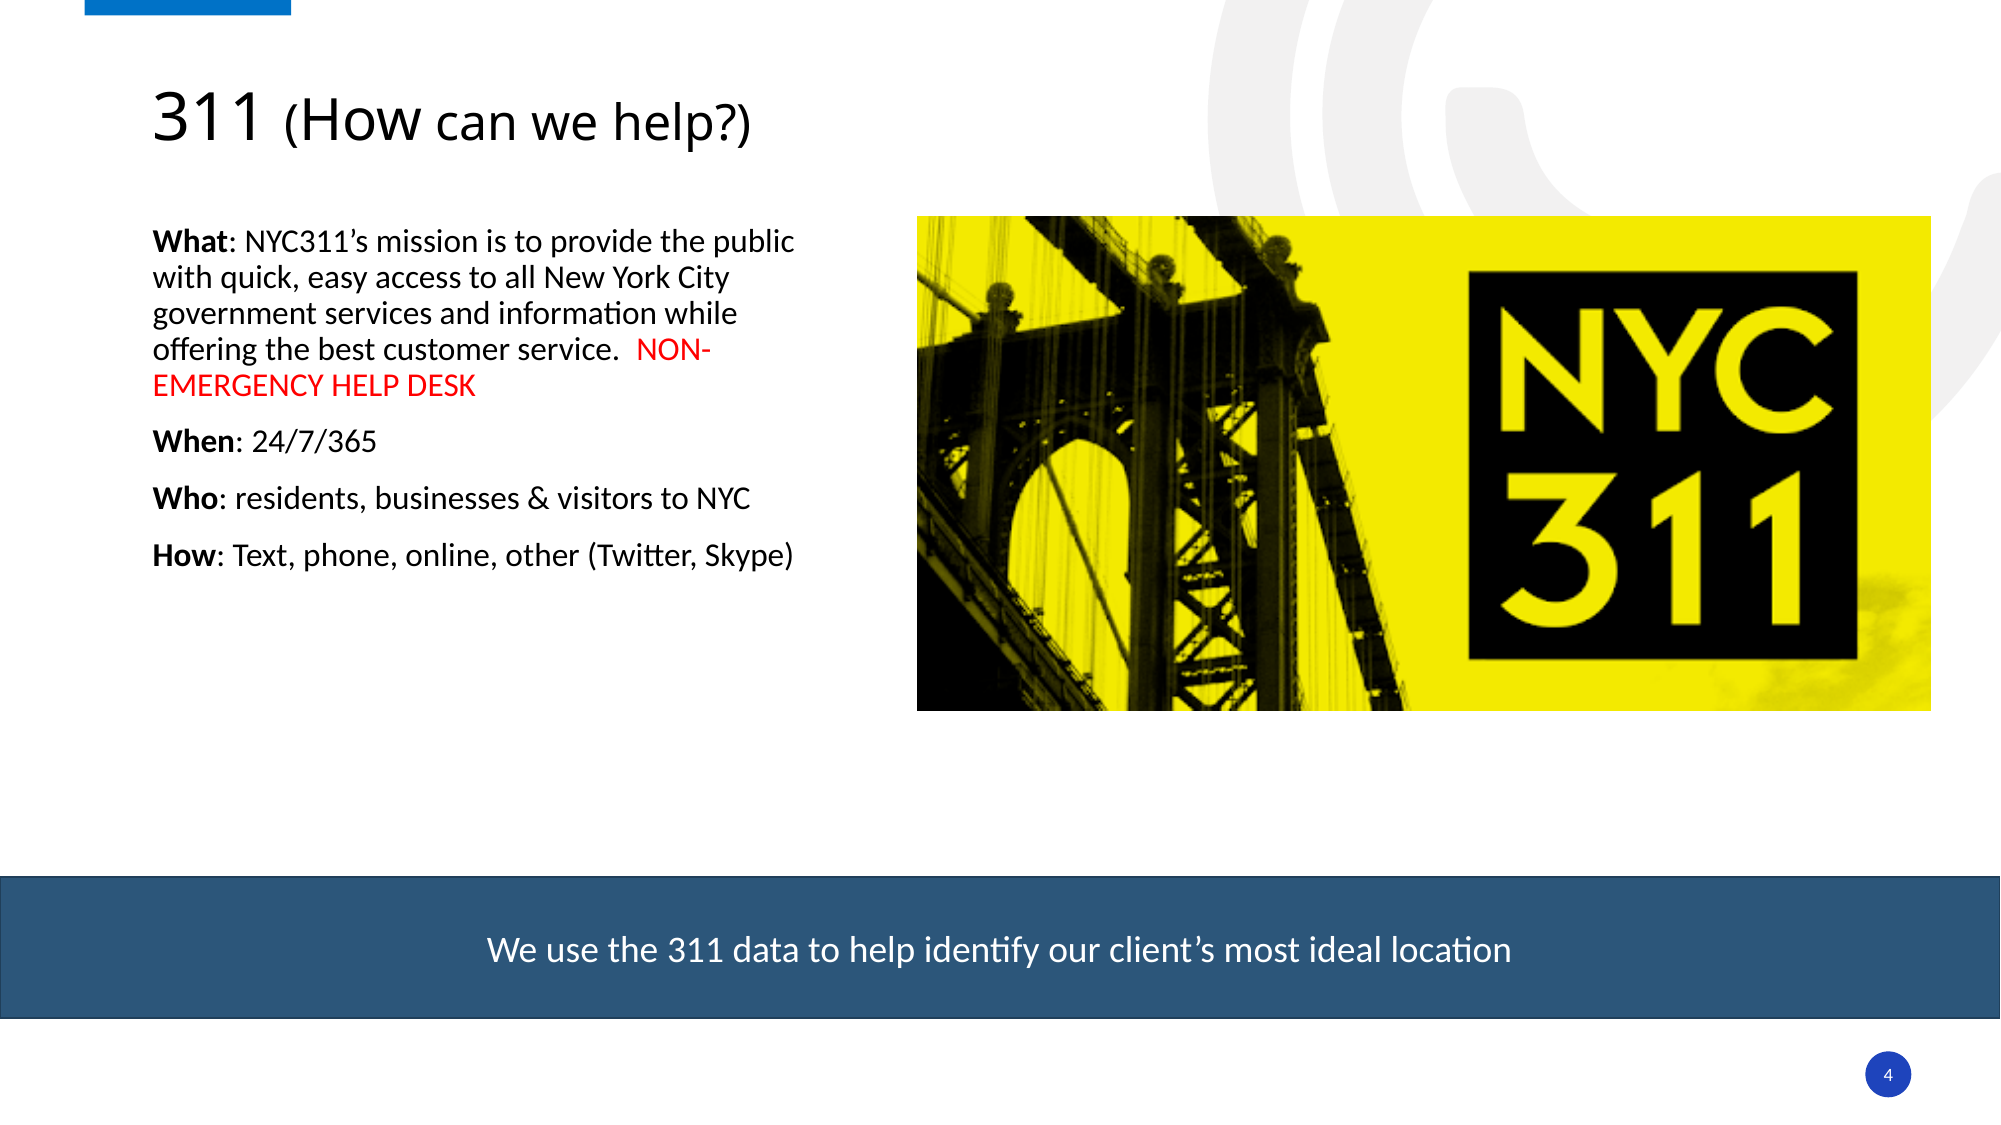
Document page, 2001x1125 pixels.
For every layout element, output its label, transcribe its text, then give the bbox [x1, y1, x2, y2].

slide_number 4 [1864, 1059, 1913, 1090]
title 311 (How can we help?) [137, 75, 959, 217]
list What: NYC311’s mission is to provide the public with quick, easy access to all New York City government services and information while offering the best customer service. NON-EMERGENCY HELP DESK When: 24/7/365 Who: residents, businesses & visitors to NYC How: Text, phone, online, other (Twitter, Skype) [137, 216, 851, 625]
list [917, 216, 1931, 711]
text_box We use the 311 data to help identify our client’s most ideal location [0, 876, 2000, 1019]
